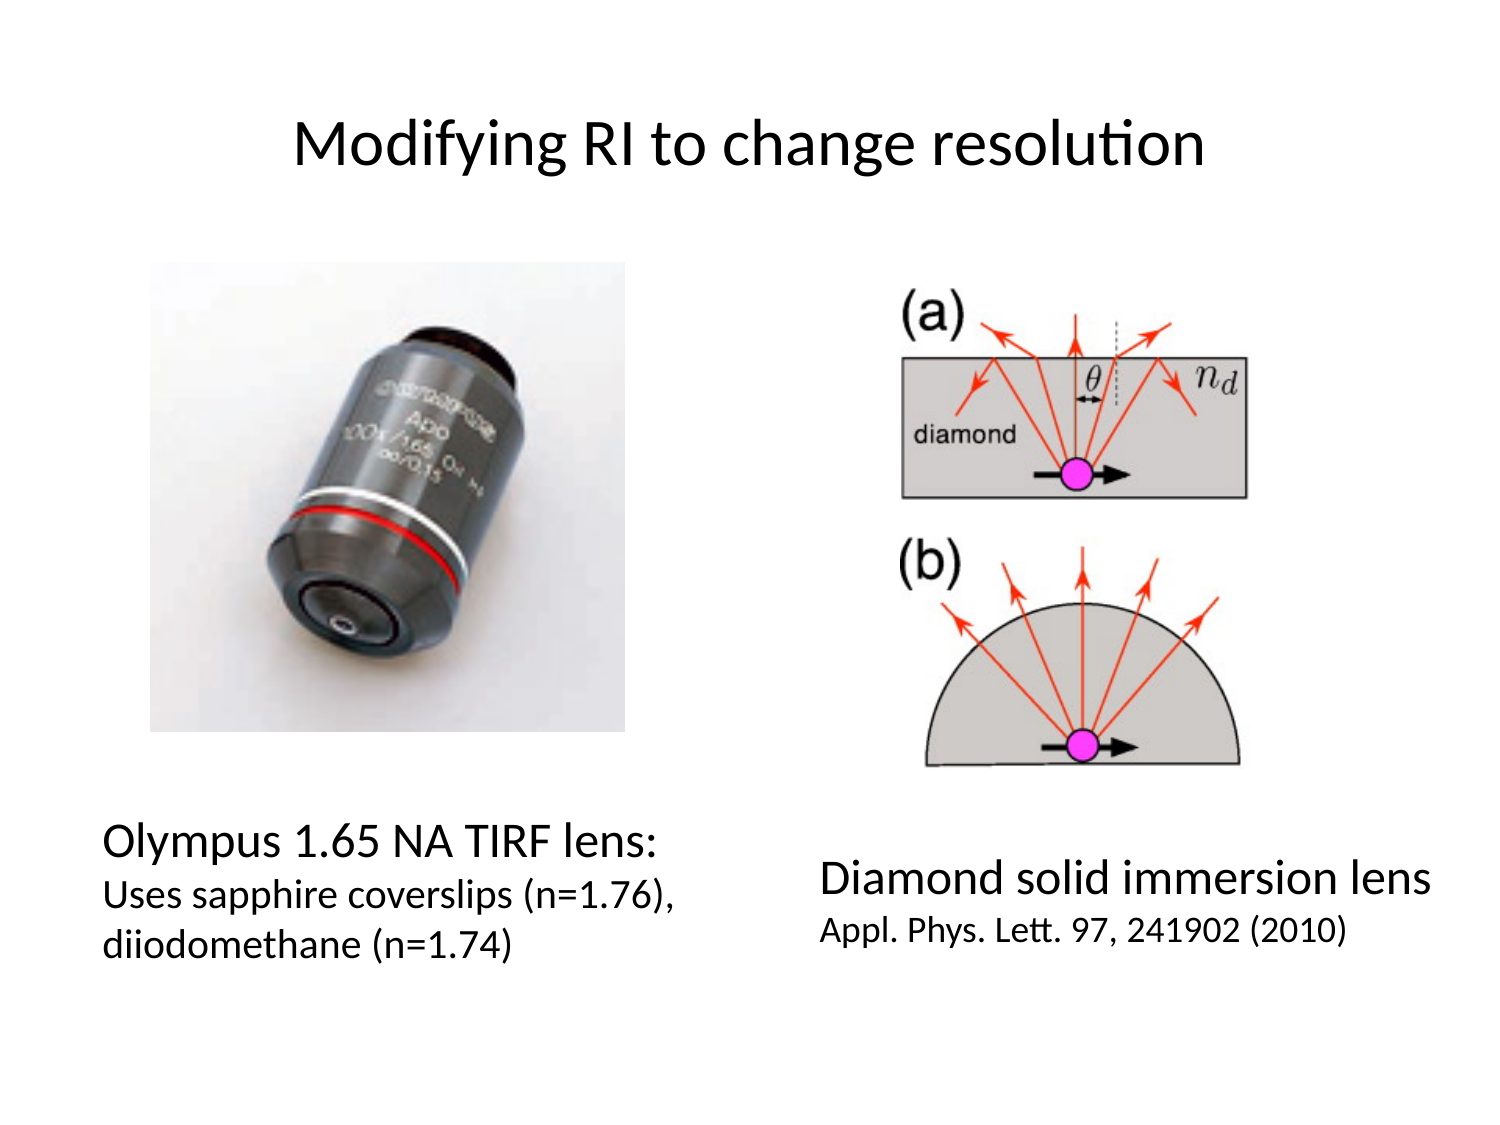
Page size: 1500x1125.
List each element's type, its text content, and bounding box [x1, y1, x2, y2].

picture [149, 262, 626, 732]
title Modifying RI to change resolution [75, 45, 1425, 233]
text_box Olympus 1.65 NA TIRF lens: Uses sapphire coverslips (n=1.76), diiodomethane (n=1.74) [87, 799, 713, 975]
text_box Diamond solid immersion lens Appl. Phys. Lett. 97, 241902 (2010) [804, 837, 1447, 958]
picture [899, 287, 1271, 769]
